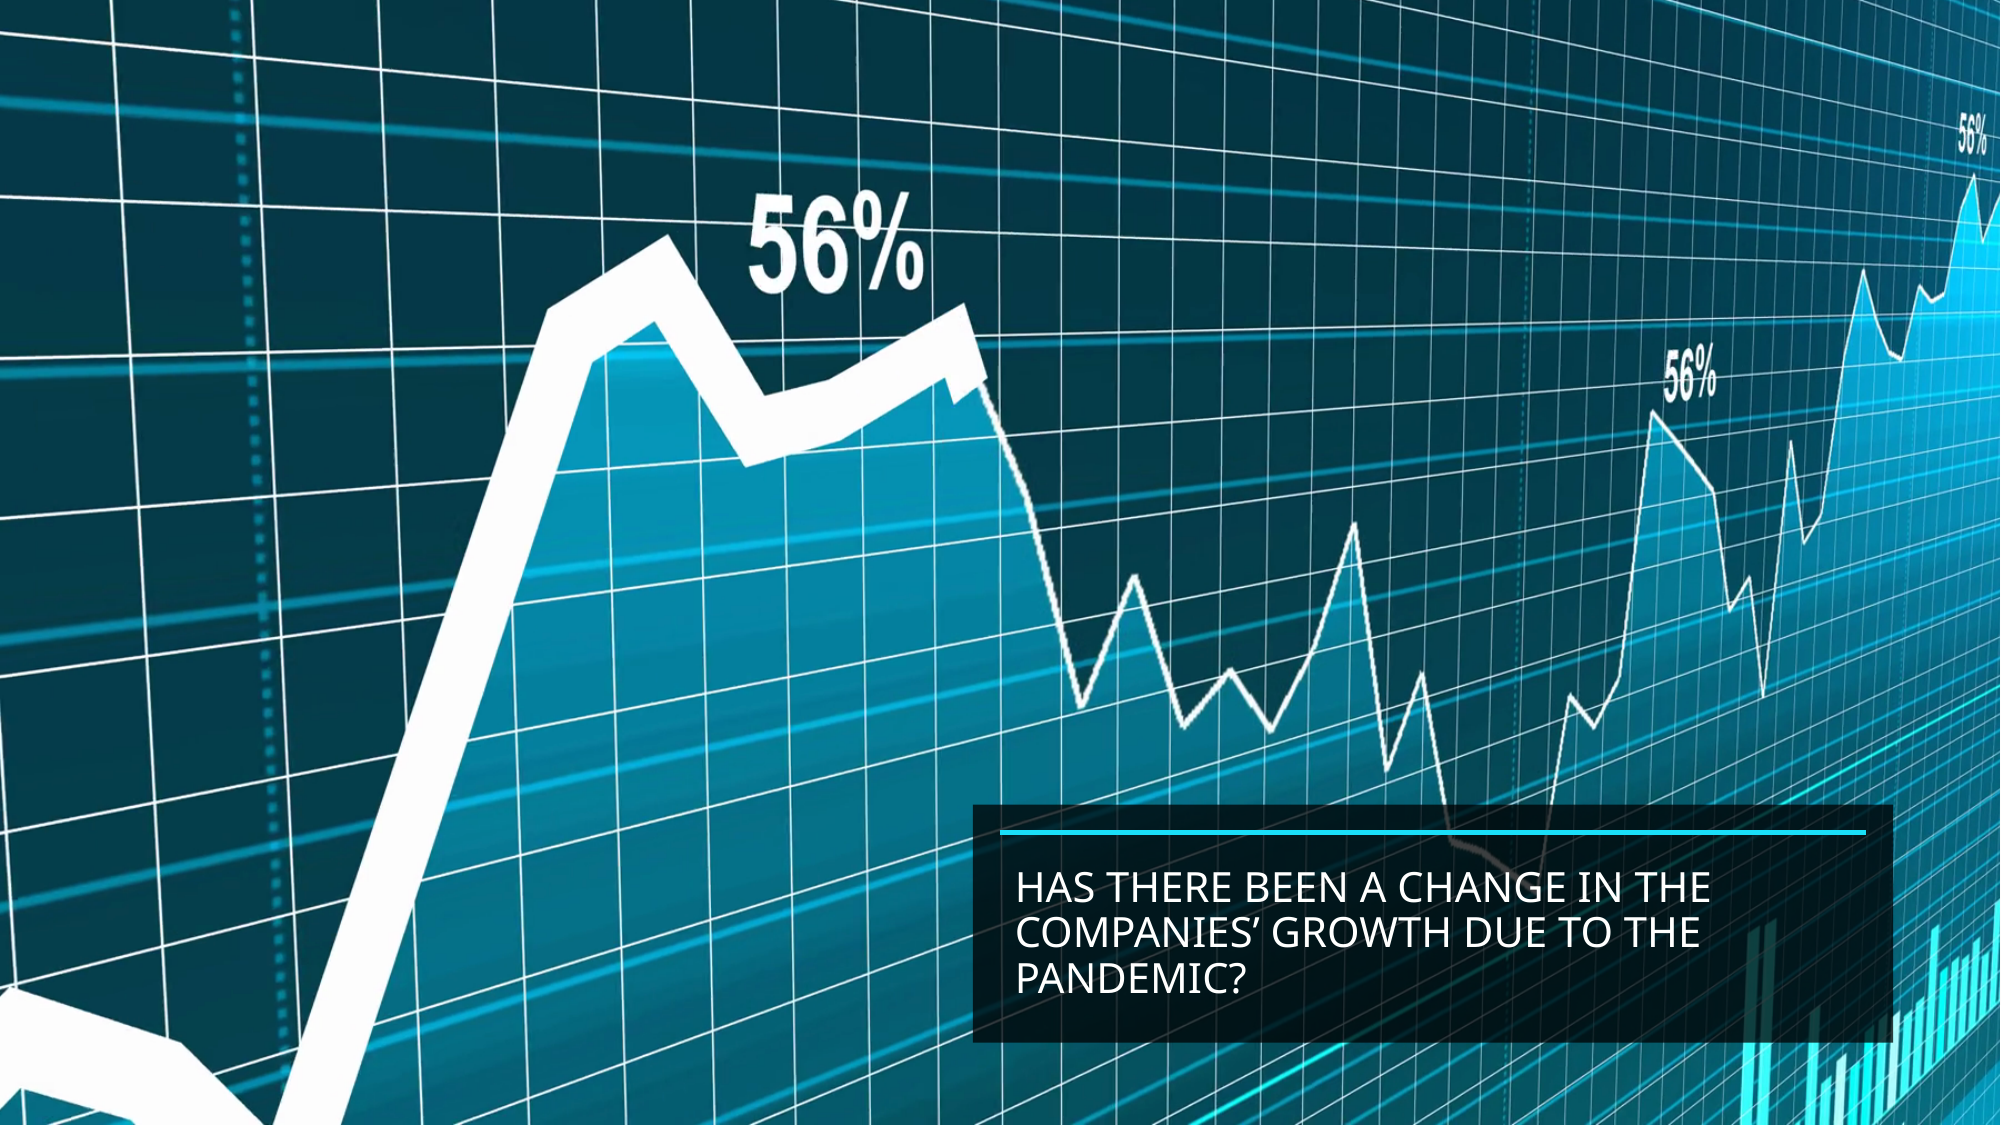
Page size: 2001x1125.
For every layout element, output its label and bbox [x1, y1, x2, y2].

list [0, 0, 2000, 1125]
